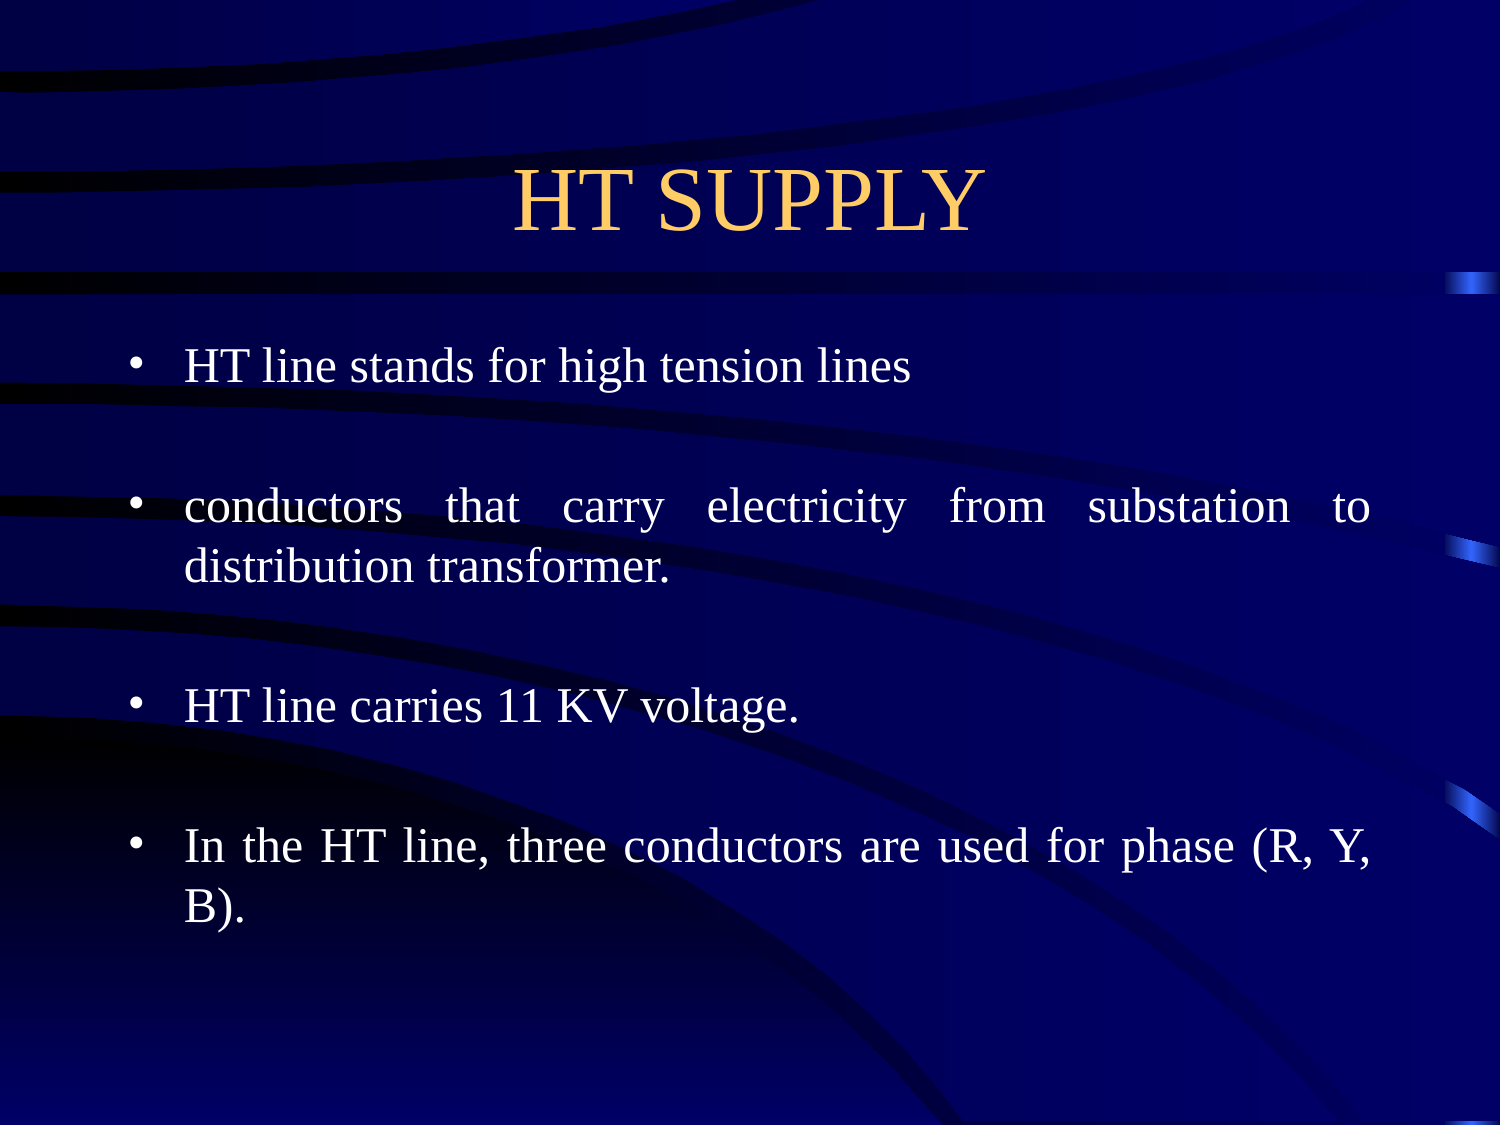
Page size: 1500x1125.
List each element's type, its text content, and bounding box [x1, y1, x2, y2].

title HT SUPPLY [112, 99, 1388, 288]
list HT line stands for high tension lines conductors that carry electricity from substation to distribution transformer. HT line carries 11 KV voltage. In the HT line, three conductors are used for phase (R, Y, B). [112, 324, 1388, 1000]
